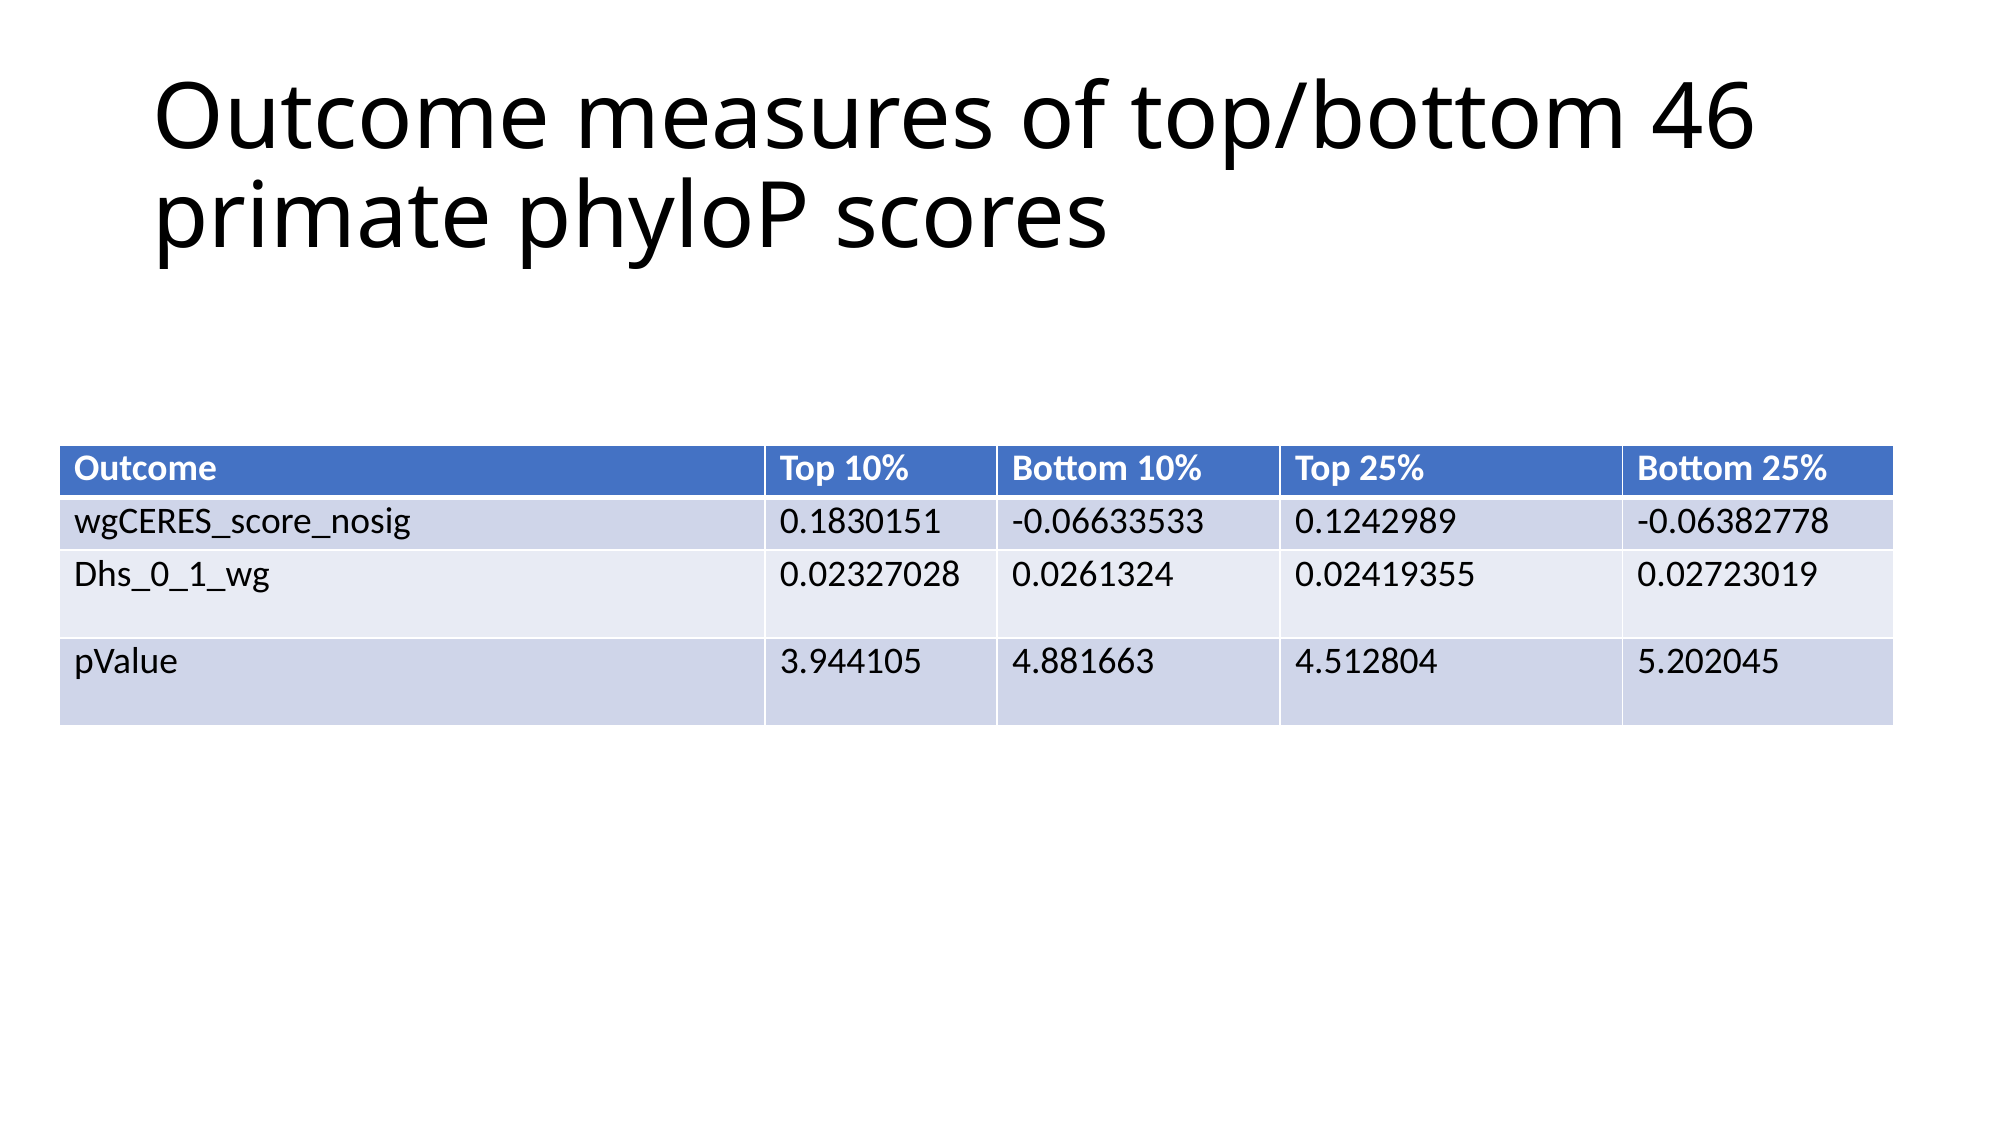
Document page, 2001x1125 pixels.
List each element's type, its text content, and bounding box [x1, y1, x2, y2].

table_cell 0.02419355 [1281, 551, 1622, 637]
table_header Outcome [60, 446, 764, 495]
table_cell 0.0261324 [998, 551, 1279, 637]
title Outcome measures of top/bottom 46 primate phyloP scores [137, 59, 1863, 278]
table_cell pValue [60, 639, 764, 725]
table_cell 0.1830151 [766, 500, 996, 549]
table_cell 0.02327028 [766, 551, 996, 637]
table_cell 4.512804 [1281, 639, 1622, 725]
table_cell 4.881663 [998, 639, 1279, 725]
table_cell 0.1242989 [1281, 500, 1622, 549]
table_cell wgCERES_score_nosig [60, 500, 764, 549]
table_cell 3.944105 [766, 639, 996, 725]
table_header Top 25% [1281, 446, 1622, 495]
table_cell -0.06382778 [1623, 500, 1893, 549]
table_header Bottom 25% [1623, 446, 1893, 495]
table_cell -0.06633533 [998, 500, 1279, 549]
table_cell 5.202045 [1623, 639, 1893, 725]
table_cell 0.02723019 [1623, 551, 1893, 637]
table_cell Dhs_0_1_wg [60, 551, 764, 637]
table_header Top 10% [766, 446, 996, 495]
table_header Bottom 10% [998, 446, 1279, 495]
